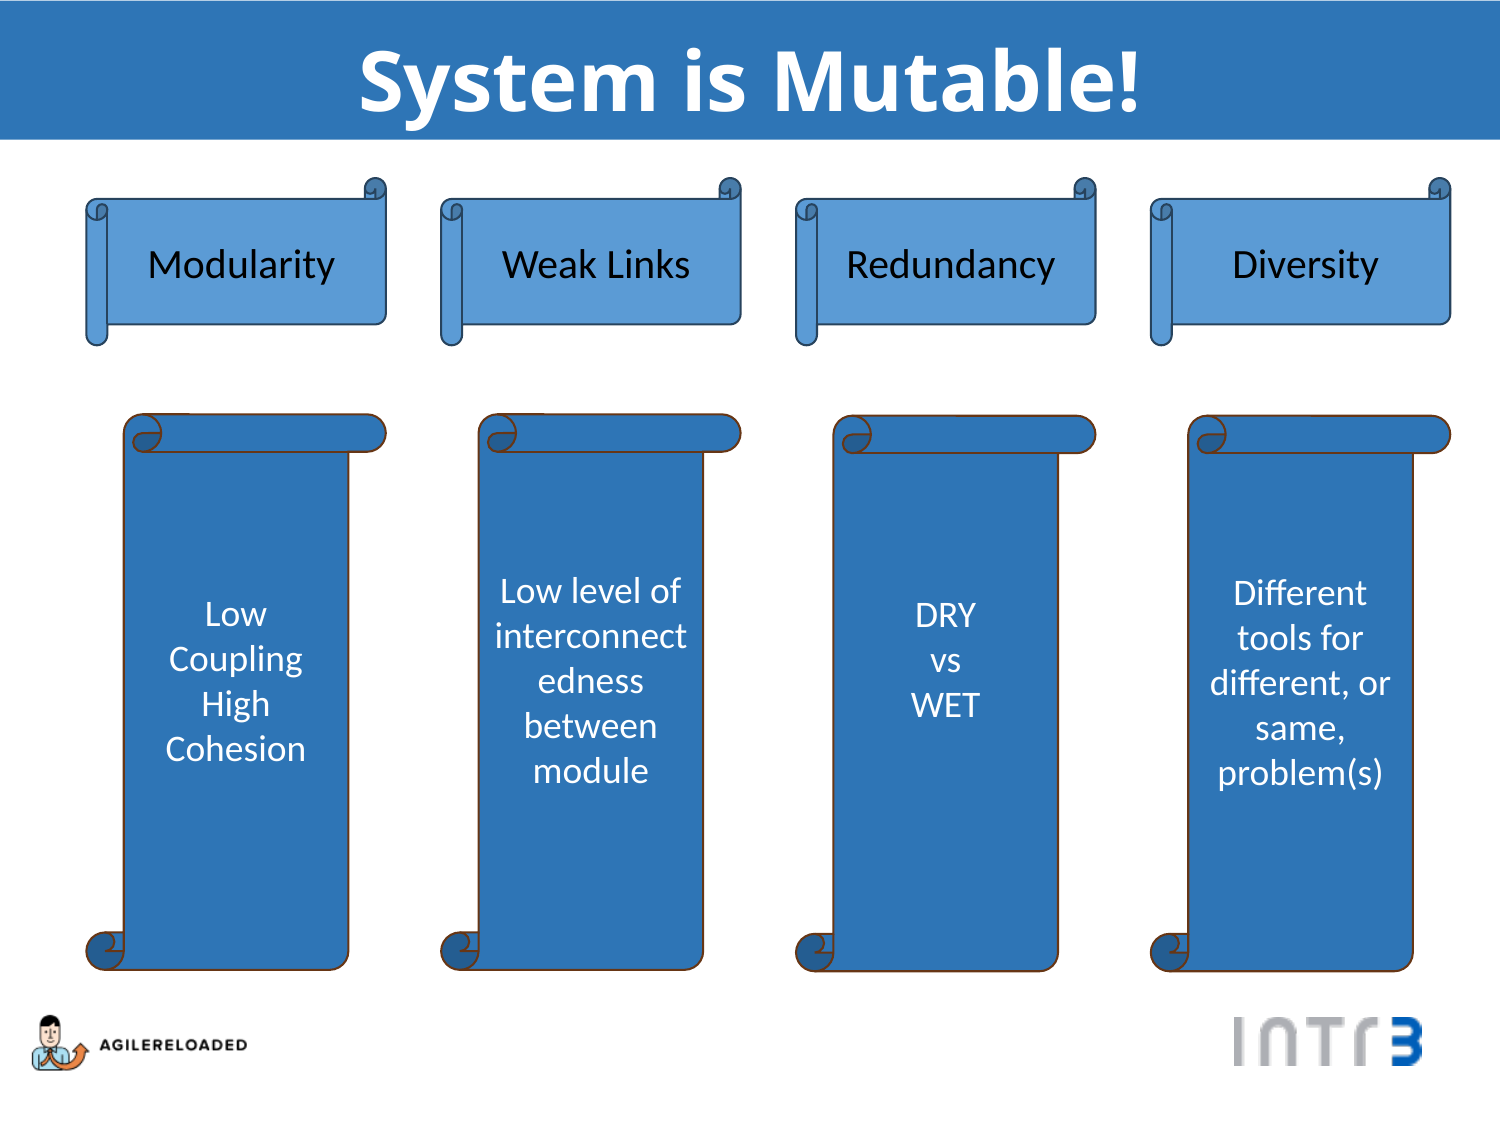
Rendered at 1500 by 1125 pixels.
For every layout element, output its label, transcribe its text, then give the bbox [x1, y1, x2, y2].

title System is Mutable! [0, 0, 1500, 140]
text_box Diversity [1149, 177, 1452, 347]
picture [1234, 1017, 1422, 1066]
text_box Low Coupling High Cohesion [85, 413, 387, 971]
text_box Modularity [85, 177, 387, 347]
text_box Redundancy [795, 177, 1097, 347]
text_box Weak Links [440, 177, 742, 347]
text_box DRY vs WET [794, 414, 1097, 973]
picture [22, 1005, 257, 1078]
text_box Low level of interconnectedness between module [440, 413, 742, 971]
text_box Different tools for different, or same, problem(s) [1149, 414, 1452, 973]
